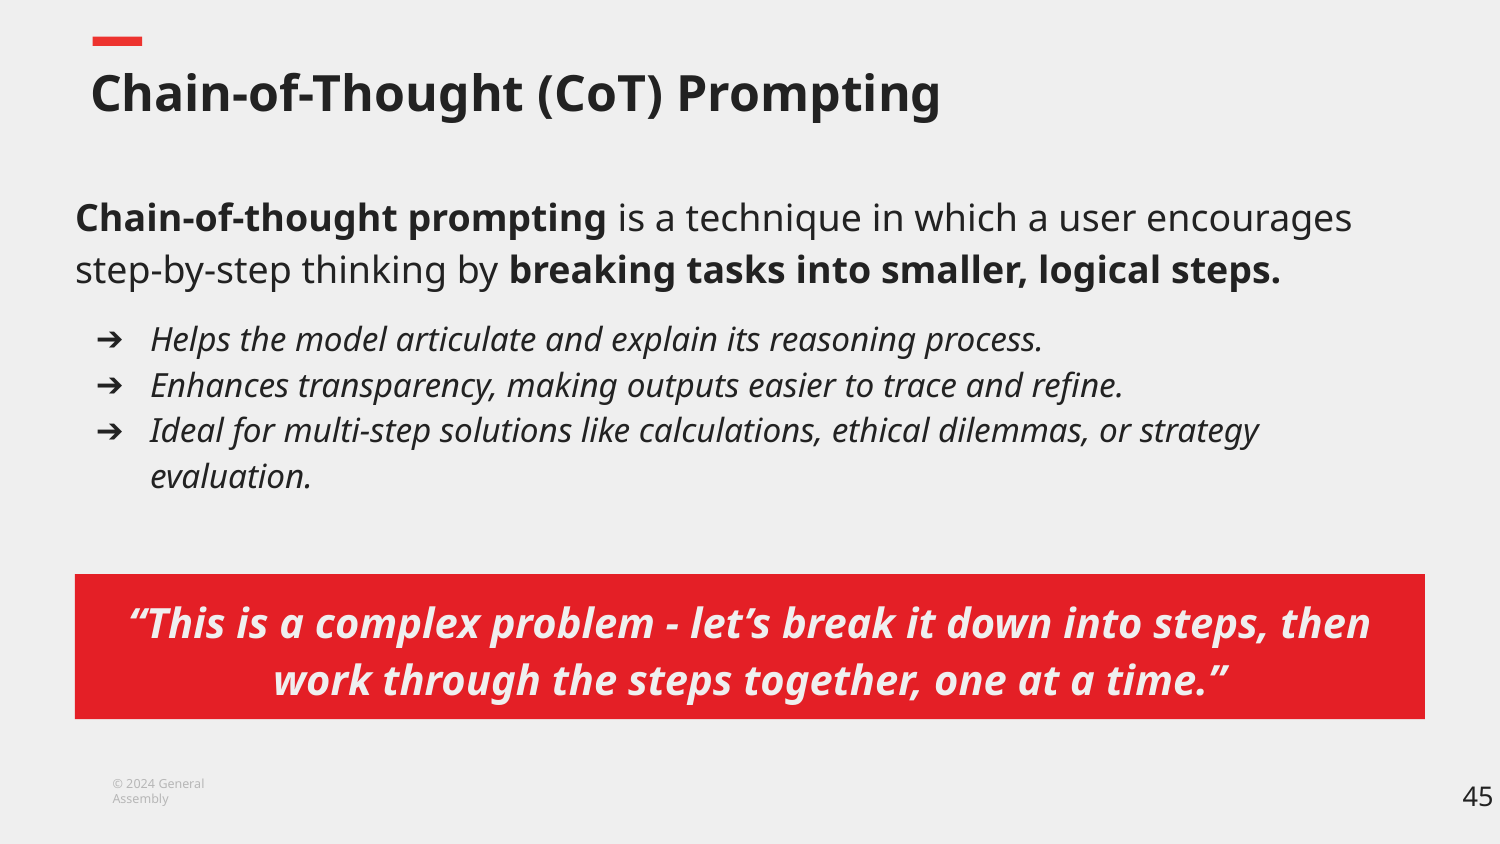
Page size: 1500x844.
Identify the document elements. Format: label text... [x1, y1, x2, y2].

slide_number ‹#› [1403, 779, 1494, 844]
title Chain-of-Thought (CoT) Prompting [75, 46, 1473, 140]
text_box “This is a complex problem - let’s break it down into steps, then work through the steps together, one at a time.” [74, 574, 1425, 720]
list Chain-of-thought prompting is a technique in which a user encourages step-by-step thinking by breaking tasks into smaller, logical steps. Helps the model articulate and explain its reasoning process. Enhances transparency, making outputs easier to trace and refine. Ideal for multi-step solutions like calculations, ethical dilemmas, or strategy evaluation. [75, 187, 1425, 574]
